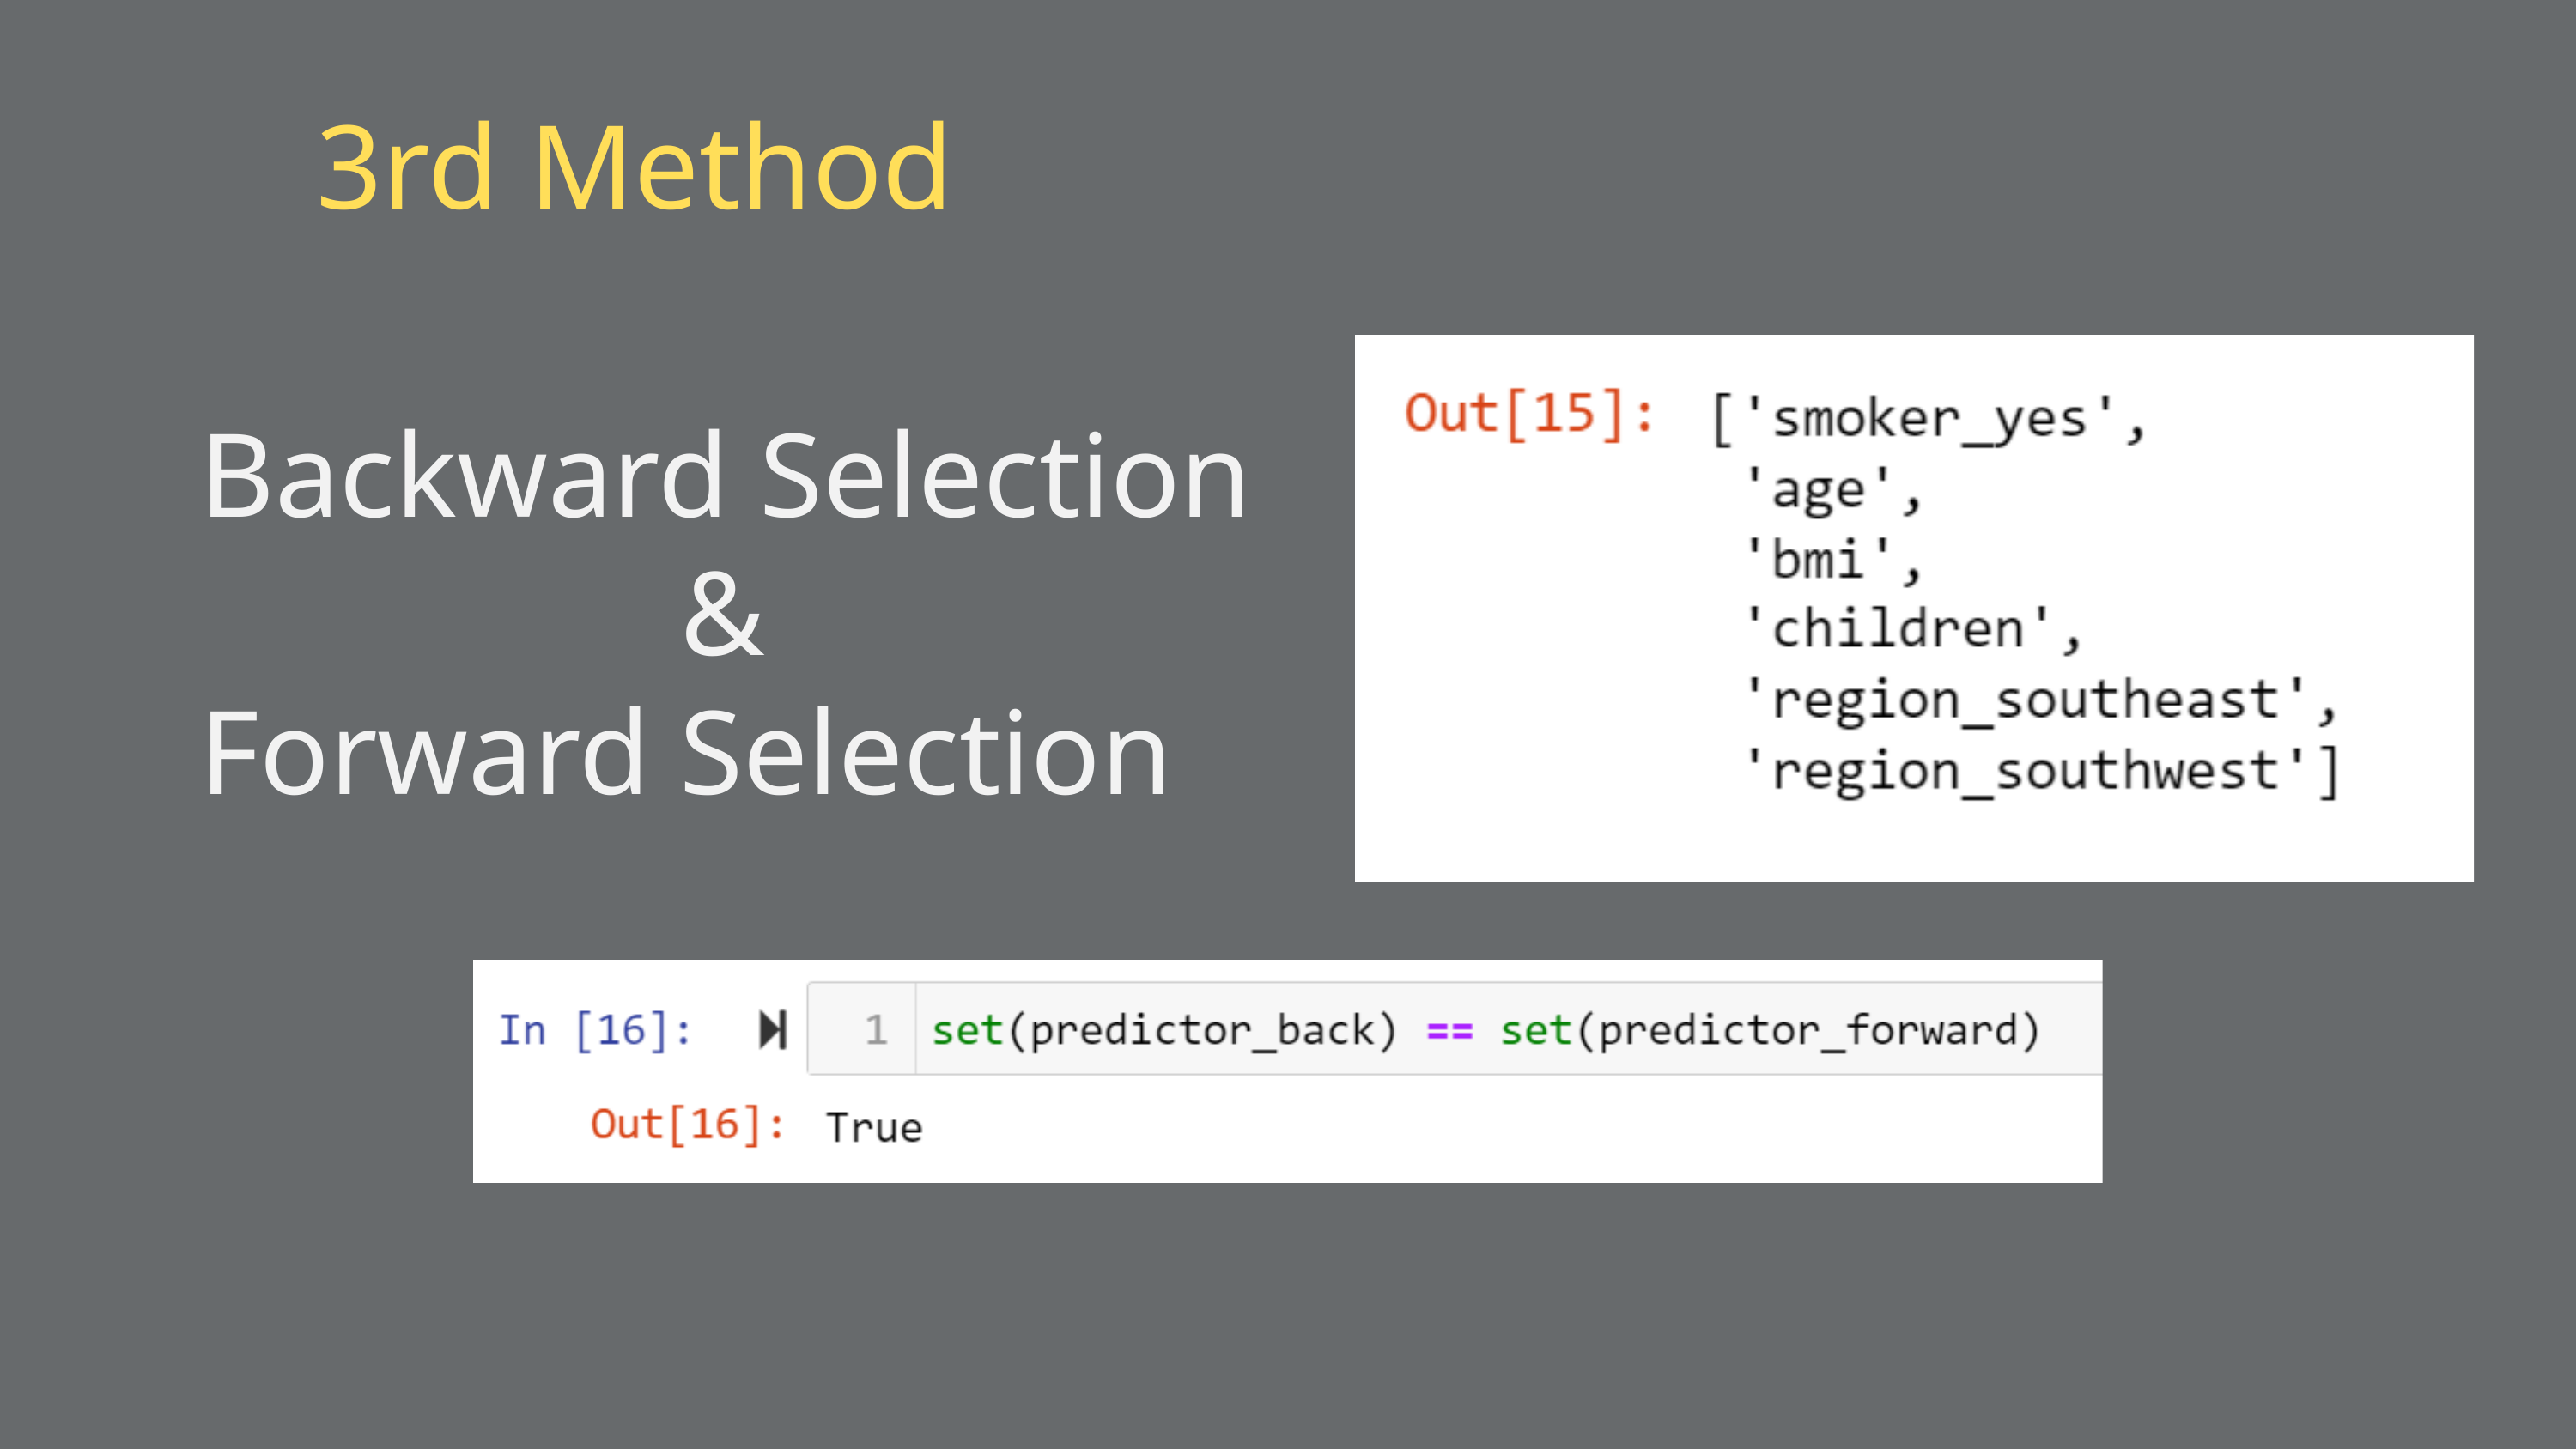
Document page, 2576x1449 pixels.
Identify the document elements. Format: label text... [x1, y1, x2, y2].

text_box Backward Selection & Forward Selection [199, 401, 1288, 818]
text_box [473, 960, 2103, 1183]
text_box [1355, 335, 2475, 882]
text_box 3rd Method [316, 93, 1054, 233]
